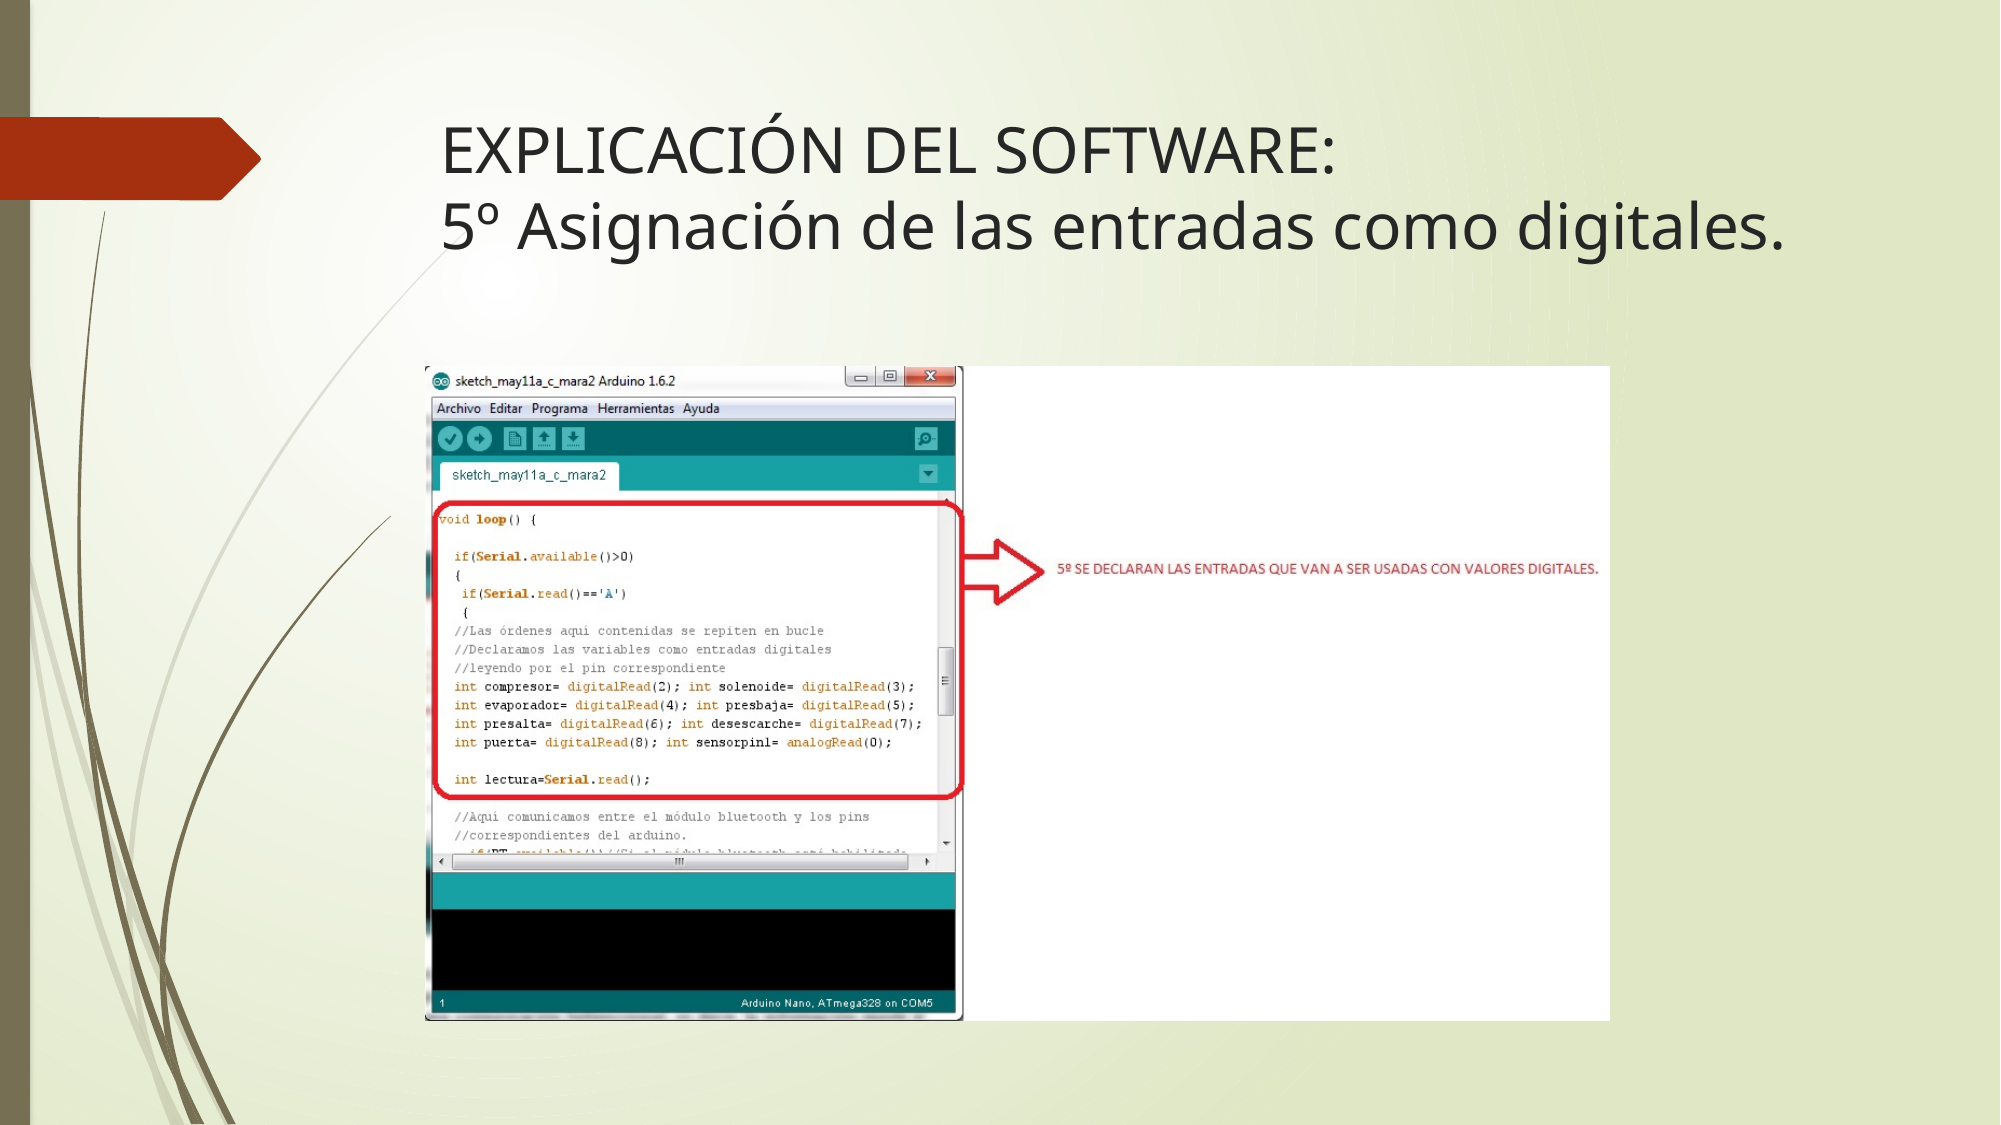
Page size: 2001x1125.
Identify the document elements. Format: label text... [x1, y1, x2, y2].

title EXPLICACIÓN DEL SOFTWARE: 5º Asignación de las entradas como digitales. [425, 102, 1888, 313]
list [425, 366, 1610, 1022]
